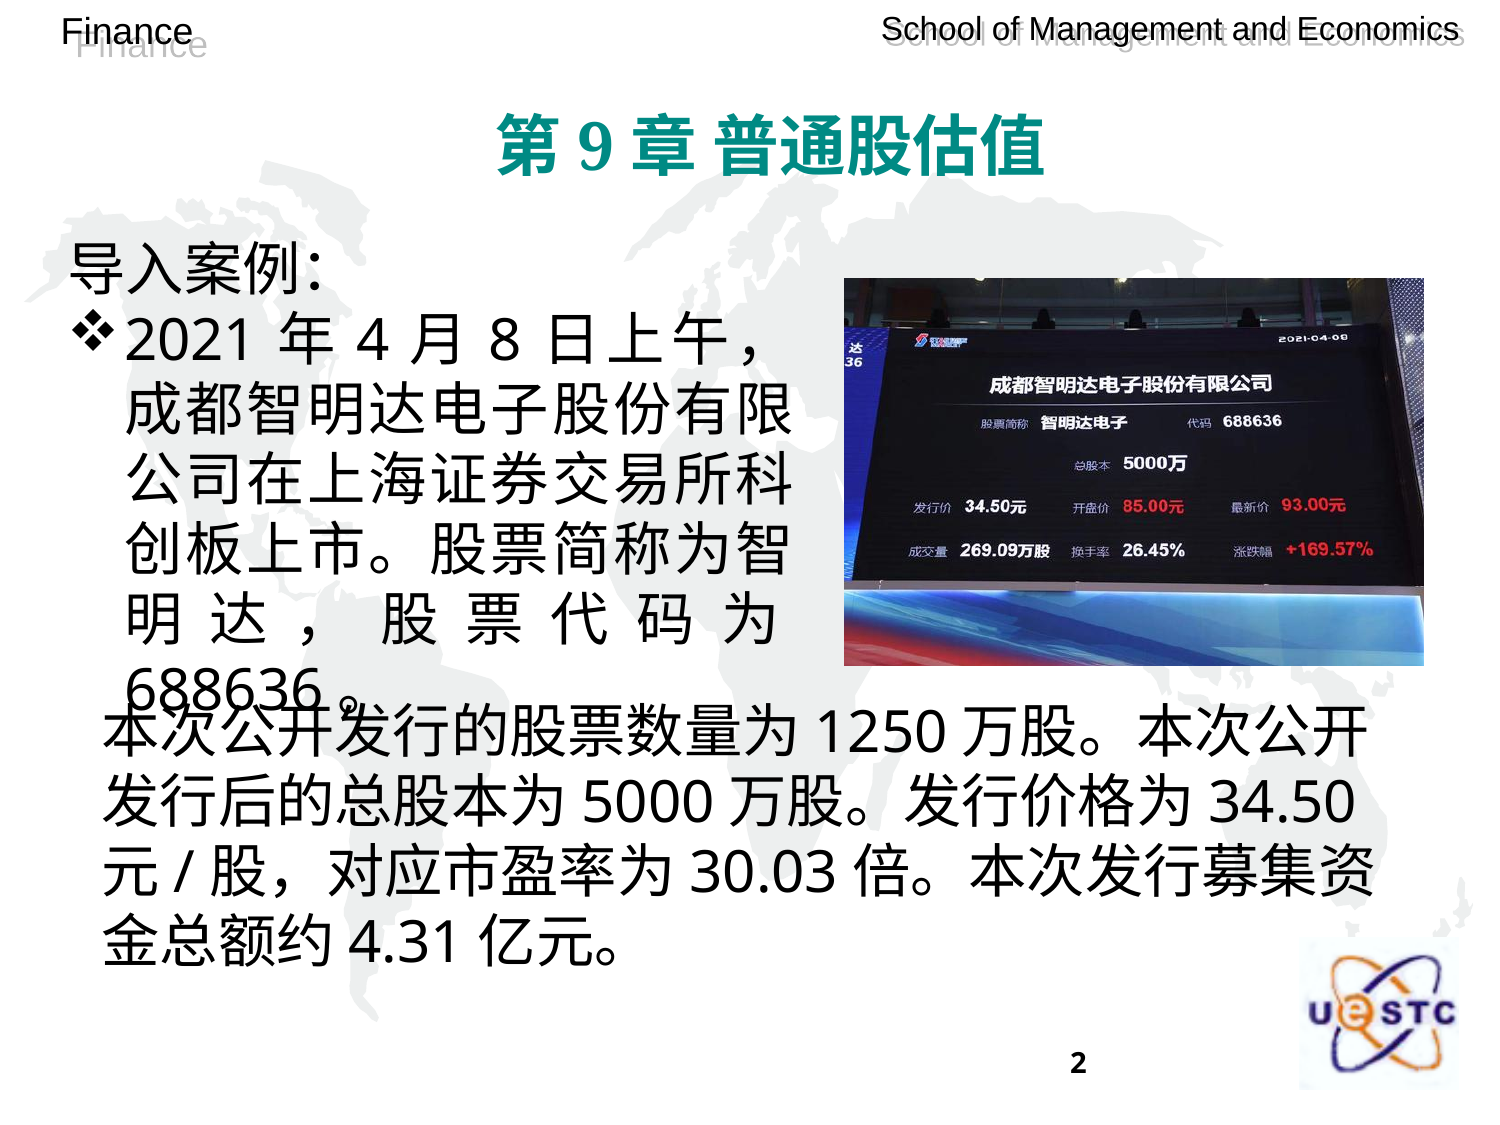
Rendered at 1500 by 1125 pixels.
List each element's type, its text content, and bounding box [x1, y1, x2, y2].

text_box 本次公开发行的股票数量为1250万股。本次公开发行后的总股本为5000万股。发行价格为34.50元/股，对应市盈率为30.03倍。本次发行募集资金总额约4.31亿元。 [86, 686, 1399, 981]
text_box 导入案例： 2021年4月8日上午，成都智明达电子股份有限公司在上海证券交易所科创板上市。股票简称为智明达，股票代码为688636。 [53, 224, 809, 730]
title 第9章 普通股估值 [242, 90, 1299, 197]
picture [1299, 937, 1459, 1090]
picture [844, 278, 1424, 666]
